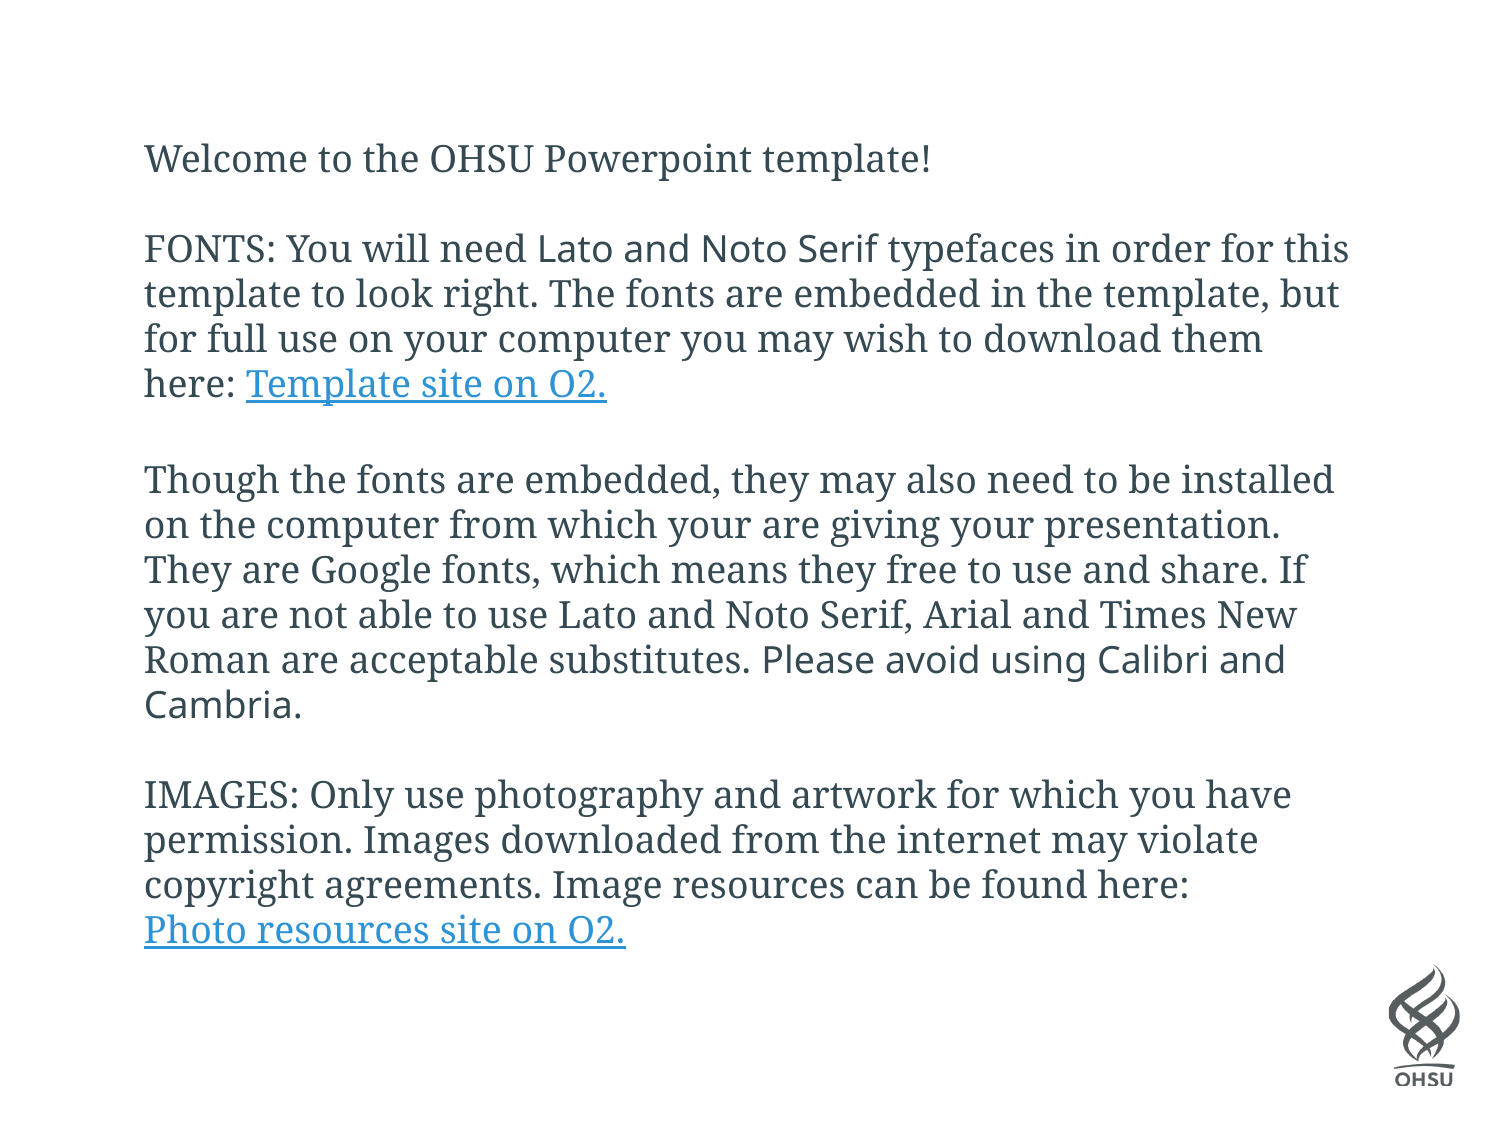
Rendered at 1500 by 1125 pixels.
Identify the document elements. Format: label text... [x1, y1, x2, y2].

text_box Welcome to the OHSU Powerpoint template! FONTS: You will need Lato and Noto Serif typefaces in order for this template to look right. The fonts are embedded in the template, but for full use on your computer you may wish to download them here: Template site on O2. Though the fonts are embedded, they may also need to be installed on the computer from which your are giving your presentation. They are Google fonts, which means they free to use and share. If you are not able to use Lato and Noto Serif, Arial and Times New Roman are acceptable substitutes. Please avoid using Calibri and Cambria. IMAGES: Only use photography and artwork for which you have permission. Images downloaded from the internet may violate copyright agreements. Image resources can be found here: Photo resources site on O2. [129, 127, 1368, 1010]
